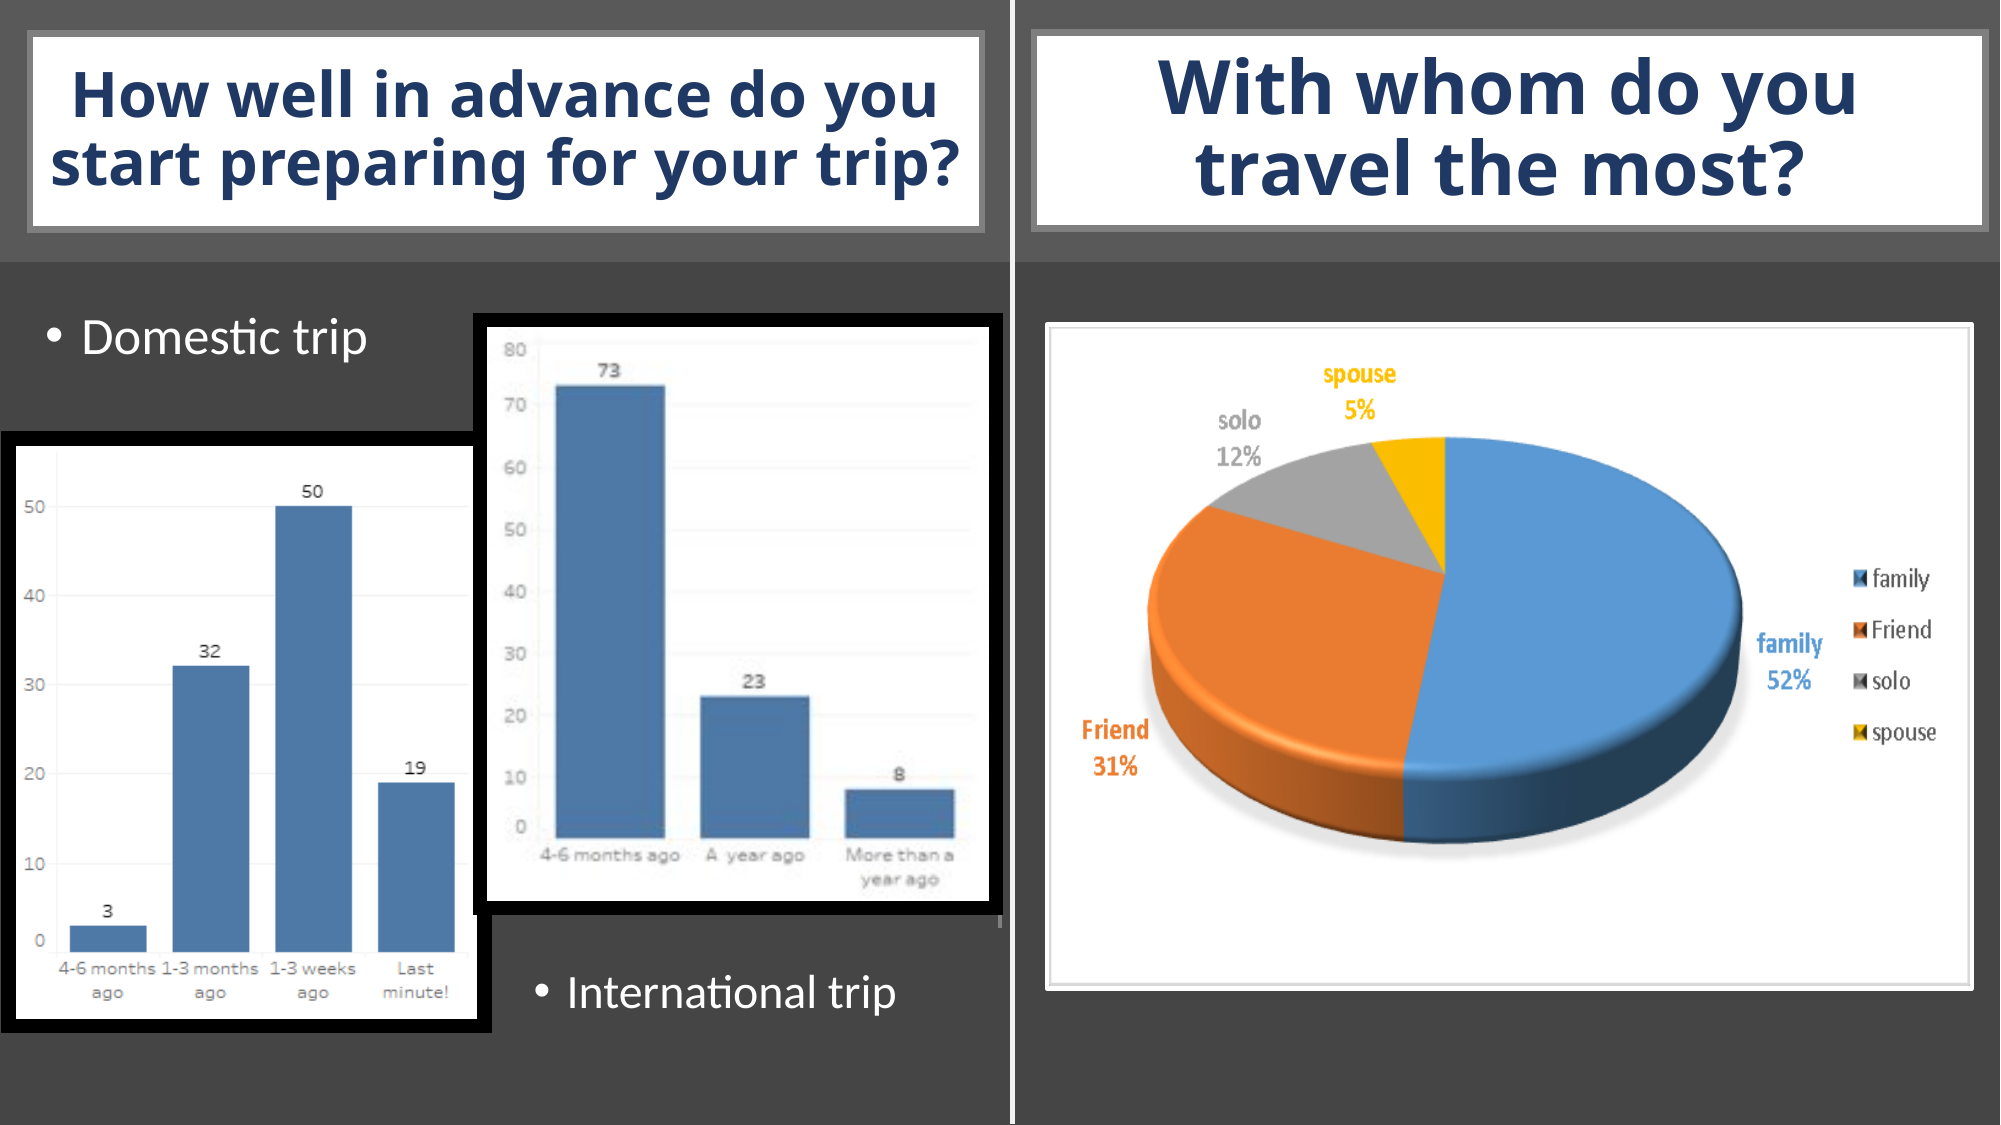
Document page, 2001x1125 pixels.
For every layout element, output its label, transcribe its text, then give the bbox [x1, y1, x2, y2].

text_box [0, 0, 1010, 263]
text_box With whom do you travel the most? [1033, 32, 1986, 229]
text_box [1015, 0, 2000, 263]
text_box International trip [510, 959, 988, 1061]
list Domestic trip [30, 301, 405, 387]
picture [1049, 326, 1970, 986]
picture [15, 445, 478, 1019]
title How well in advance do you start preparing for your trip? [29, 33, 982, 230]
picture [487, 327, 989, 901]
